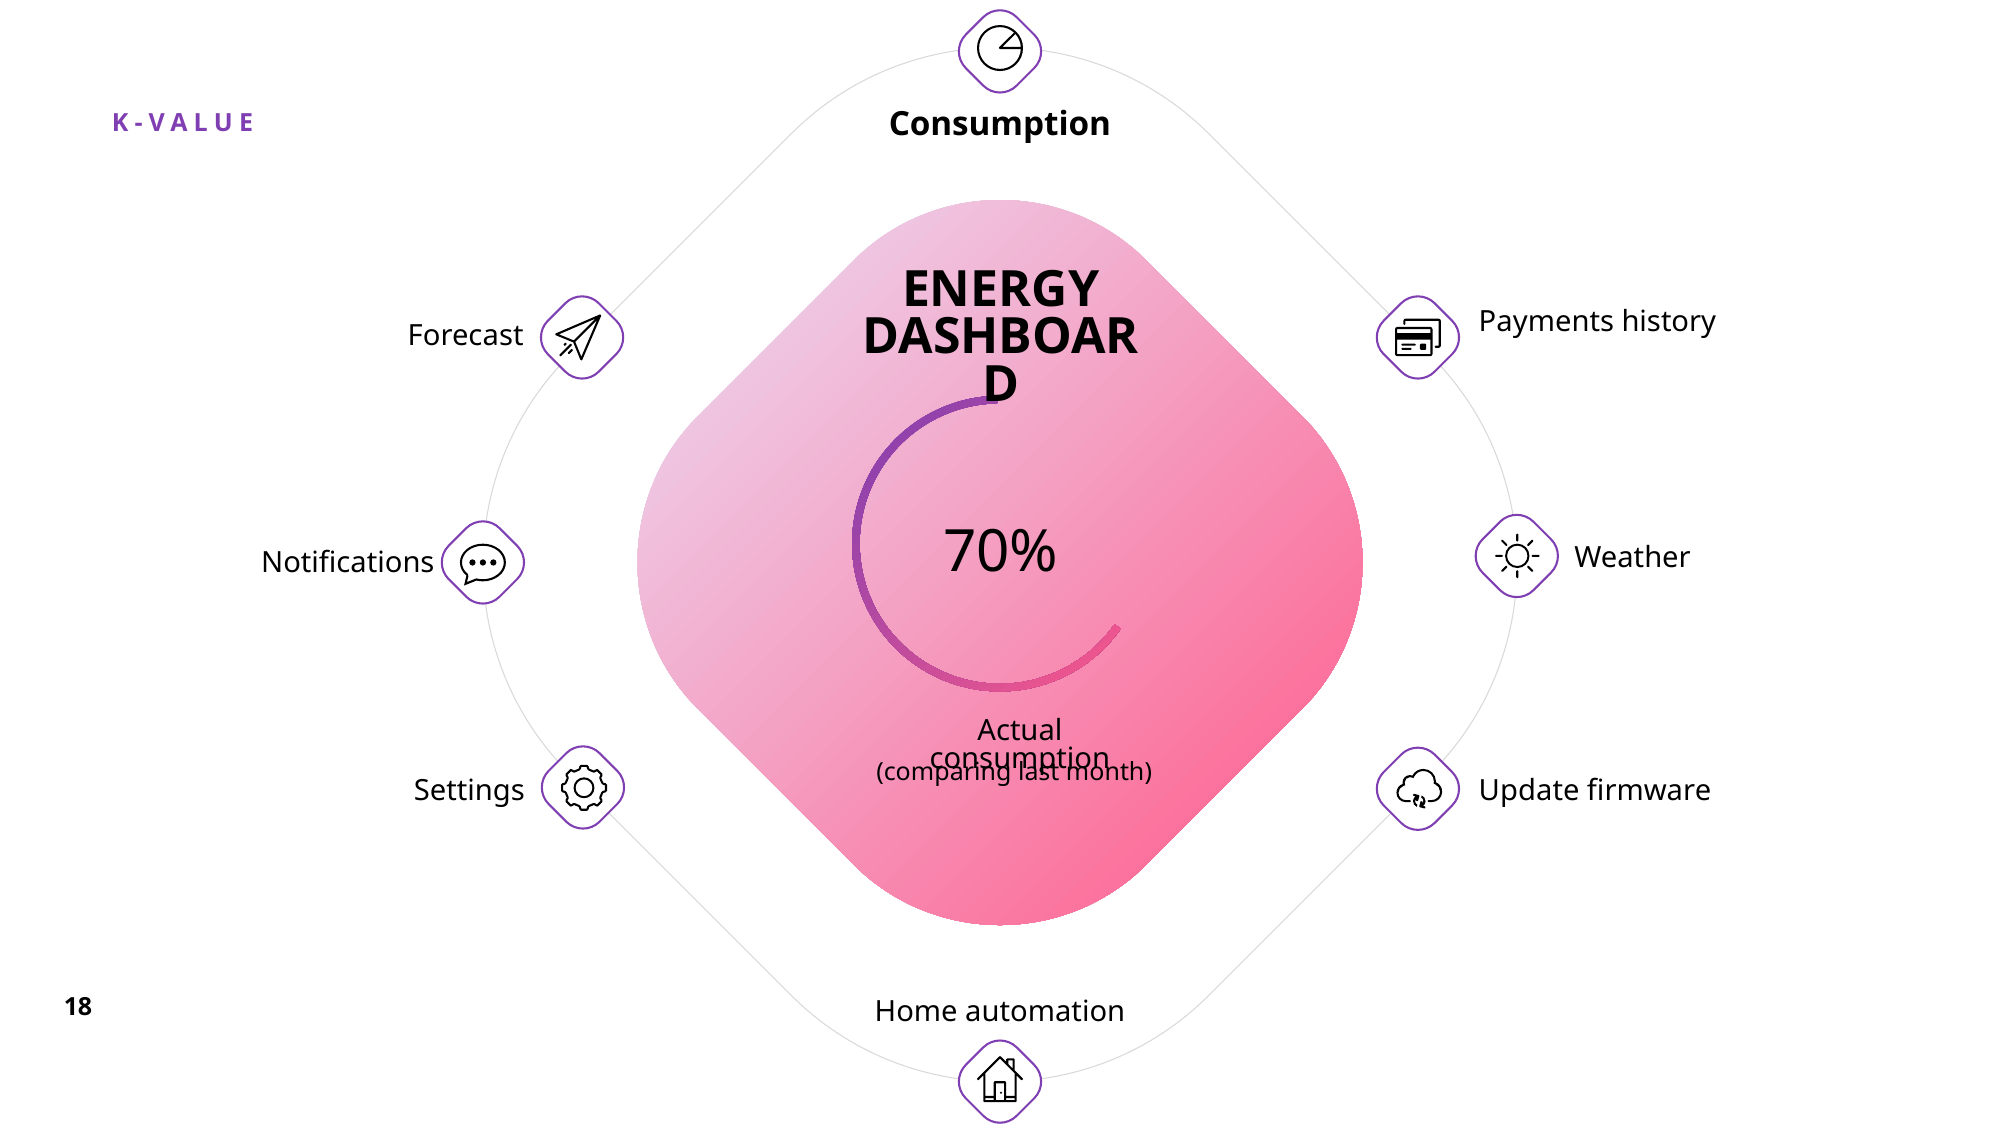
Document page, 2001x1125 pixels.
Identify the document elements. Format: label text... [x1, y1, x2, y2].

text_box [958, 1040, 1042, 1123]
text_box 70% [853, 513, 1148, 592]
text_box [977, 1056, 1024, 1103]
text_box Actual consumption [892, 718, 1148, 761]
text_box Notifications [179, 550, 435, 579]
text_box [1403, 318, 1441, 348]
text_box [1376, 296, 1460, 379]
text_box [441, 521, 525, 604]
text_box Payments history [1478, 309, 1735, 338]
text_box Consumption [872, 110, 1128, 143]
text_box [1396, 768, 1443, 803]
text_box [541, 746, 625, 829]
text_box [485, 50, 1516, 1079]
text_box [859, 592, 1123, 693]
text_box ENERGY DASHBOARD [853, 267, 1149, 412]
text_box [540, 296, 624, 379]
text_box Weather [1574, 545, 1831, 574]
text_box Forecast [268, 323, 524, 352]
text_box [854, 412, 955, 513]
text_box [459, 543, 506, 586]
text_box [1501, 539, 1534, 572]
text_box [561, 764, 608, 811]
text_box (comparing last month) [807, 761, 1221, 786]
text_box Home automation [872, 999, 1128, 1028]
text_box [1413, 793, 1420, 807]
text_box [977, 25, 1024, 72]
text_box [958, 10, 1042, 93]
text_box Update firmware [1478, 777, 1735, 806]
text_box [1475, 514, 1558, 598]
text_box [637, 200, 1363, 926]
text_box [555, 314, 602, 361]
text_box Settings [269, 777, 525, 806]
text_box [1419, 795, 1426, 809]
text_box [1376, 747, 1460, 830]
text_box [1395, 326, 1433, 357]
